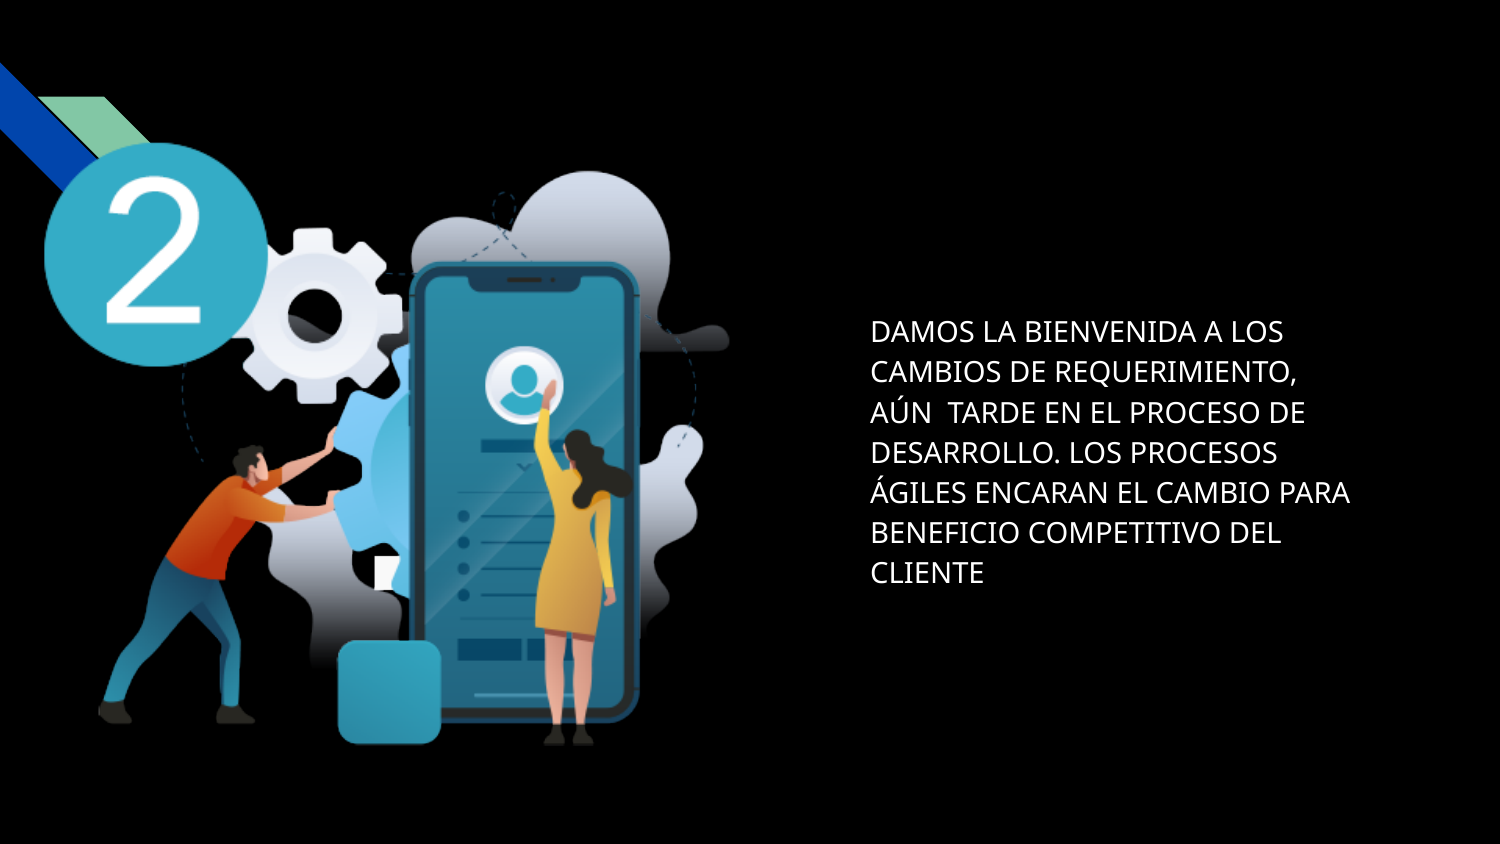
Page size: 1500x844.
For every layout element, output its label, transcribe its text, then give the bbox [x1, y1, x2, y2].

list DAMOS LA BIENVENIDA A LOS CAMBIOS DE REQUERIMIENTO, AÚN TARDE EN EL PROCESO DE DESARROLLO. LOS PROCESOS ÁGILES ENCARAN EL CAMBIO PARA BENEFICIO COMPETITIVO DEL CLIENTE [855, 257, 1368, 735]
picture [43, 139, 779, 761]
